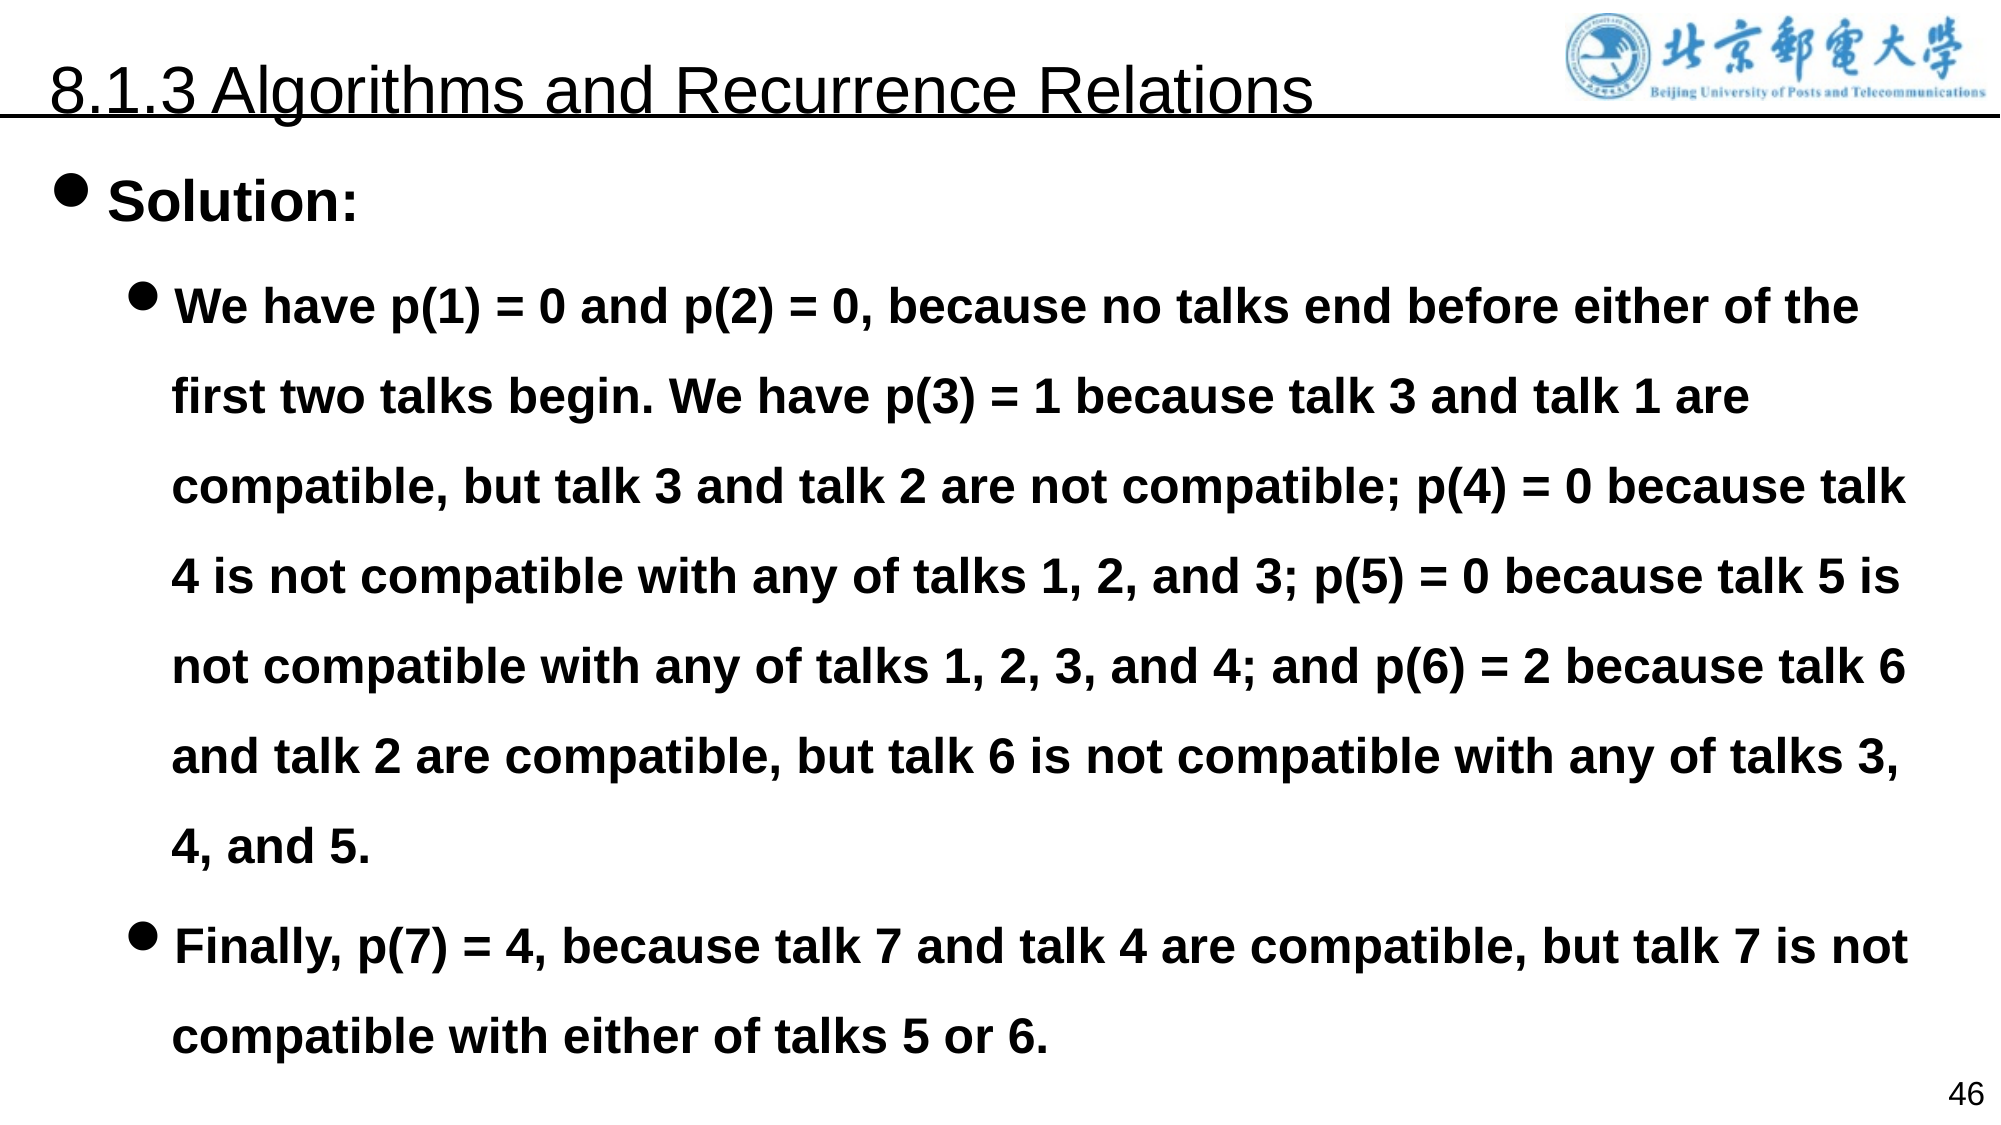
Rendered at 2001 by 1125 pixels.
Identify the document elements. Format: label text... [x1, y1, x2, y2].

picture [1849, 13, 1988, 101]
text_box Solution: We have p(1) = 0 and p(2) = 0, because no talks end before either of the first two talks begin. We have p(3) = 1 because talk 3 and talk 1 are compatible, but talk 3 and talk 2 are not compatible; p(4) = 0 because talk 4 is not compatible with any of talks 1, 2, and 3; p(5) = 0 because talk 5 is not compatible with any of talks 1, 2, 3, and 4; and p(6) = 2 because talk 6 and talk 2 are compatible, but talk 6 is not compatible with any of talks 3, 4, and 5. Finally, p(7) = 4, because talk 7 and talk 4 are compatible, but talk 7 is not compatible with either of talks 5 or 6. [34, 120, 1934, 1005]
text_box 8.1.3 Algorithms and Recurrence Relations [34, 0, 1849, 135]
